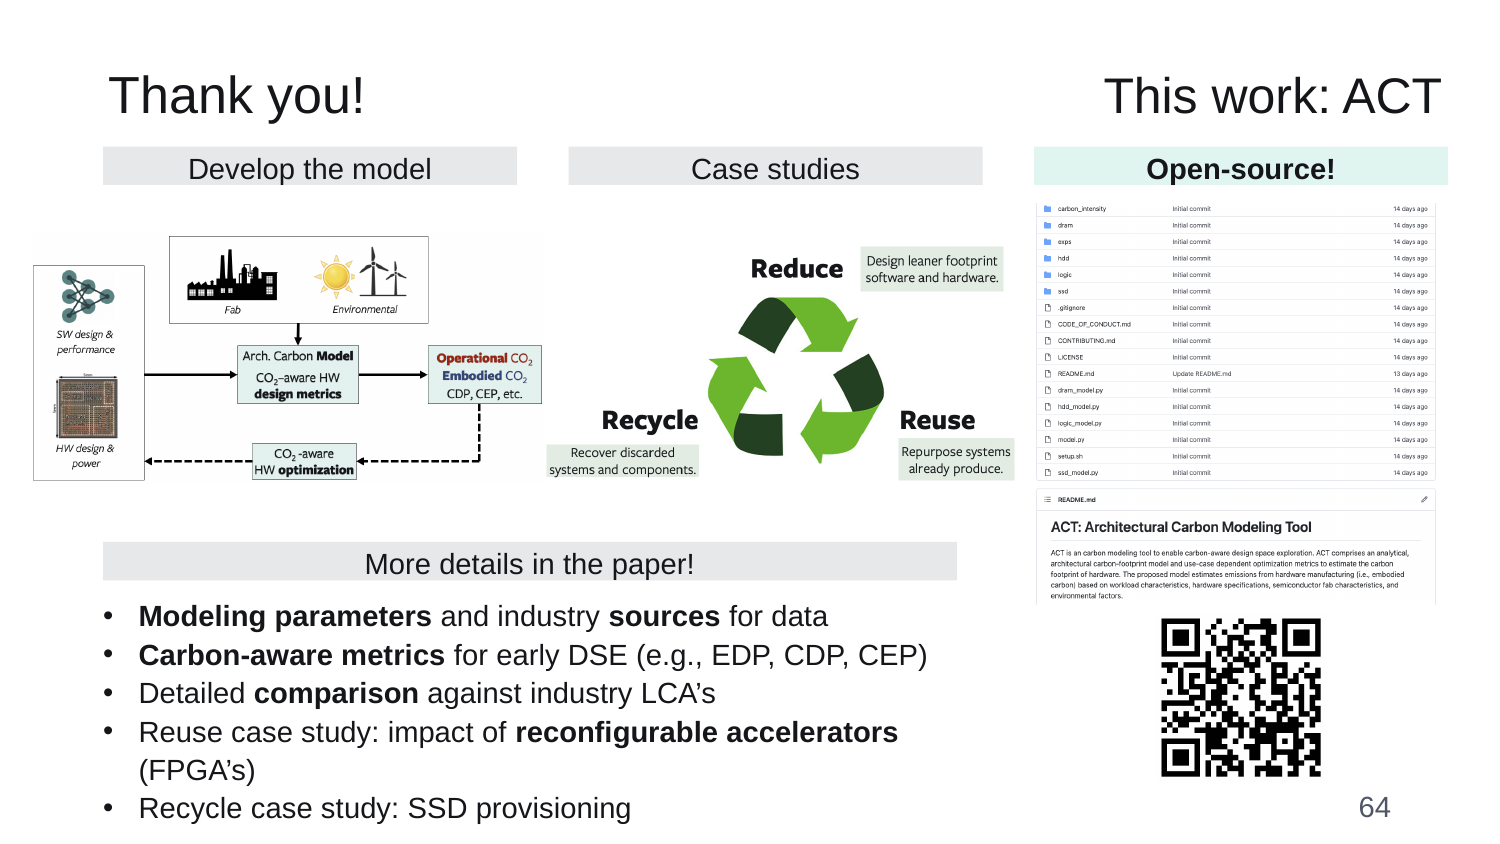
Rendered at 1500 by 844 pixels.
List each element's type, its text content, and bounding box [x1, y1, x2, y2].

text_box More details in the paper! [103, 541, 957, 581]
title Thank you! [103, 58, 377, 135]
text_box Case studies [568, 146, 983, 185]
text_box Open-source! [1034, 146, 1449, 185]
text_box This work: ACT [1098, 61, 1462, 137]
picture [30, 203, 1438, 605]
text_box Develop the model [103, 146, 518, 185]
text_box Modeling parameters and industry sources for data Carbon-aware metrics for early DSE (e.g., EDP, CDP, CEP) Detailed comparison against industry LCA’s Reuse case study: impact of reconfigurable accelerators (FPGA’s) Recycle case study: SSD provisioning [103, 594, 957, 825]
picture [1156, 612, 1326, 783]
slide_number 64 [1059, 782, 1397, 827]
